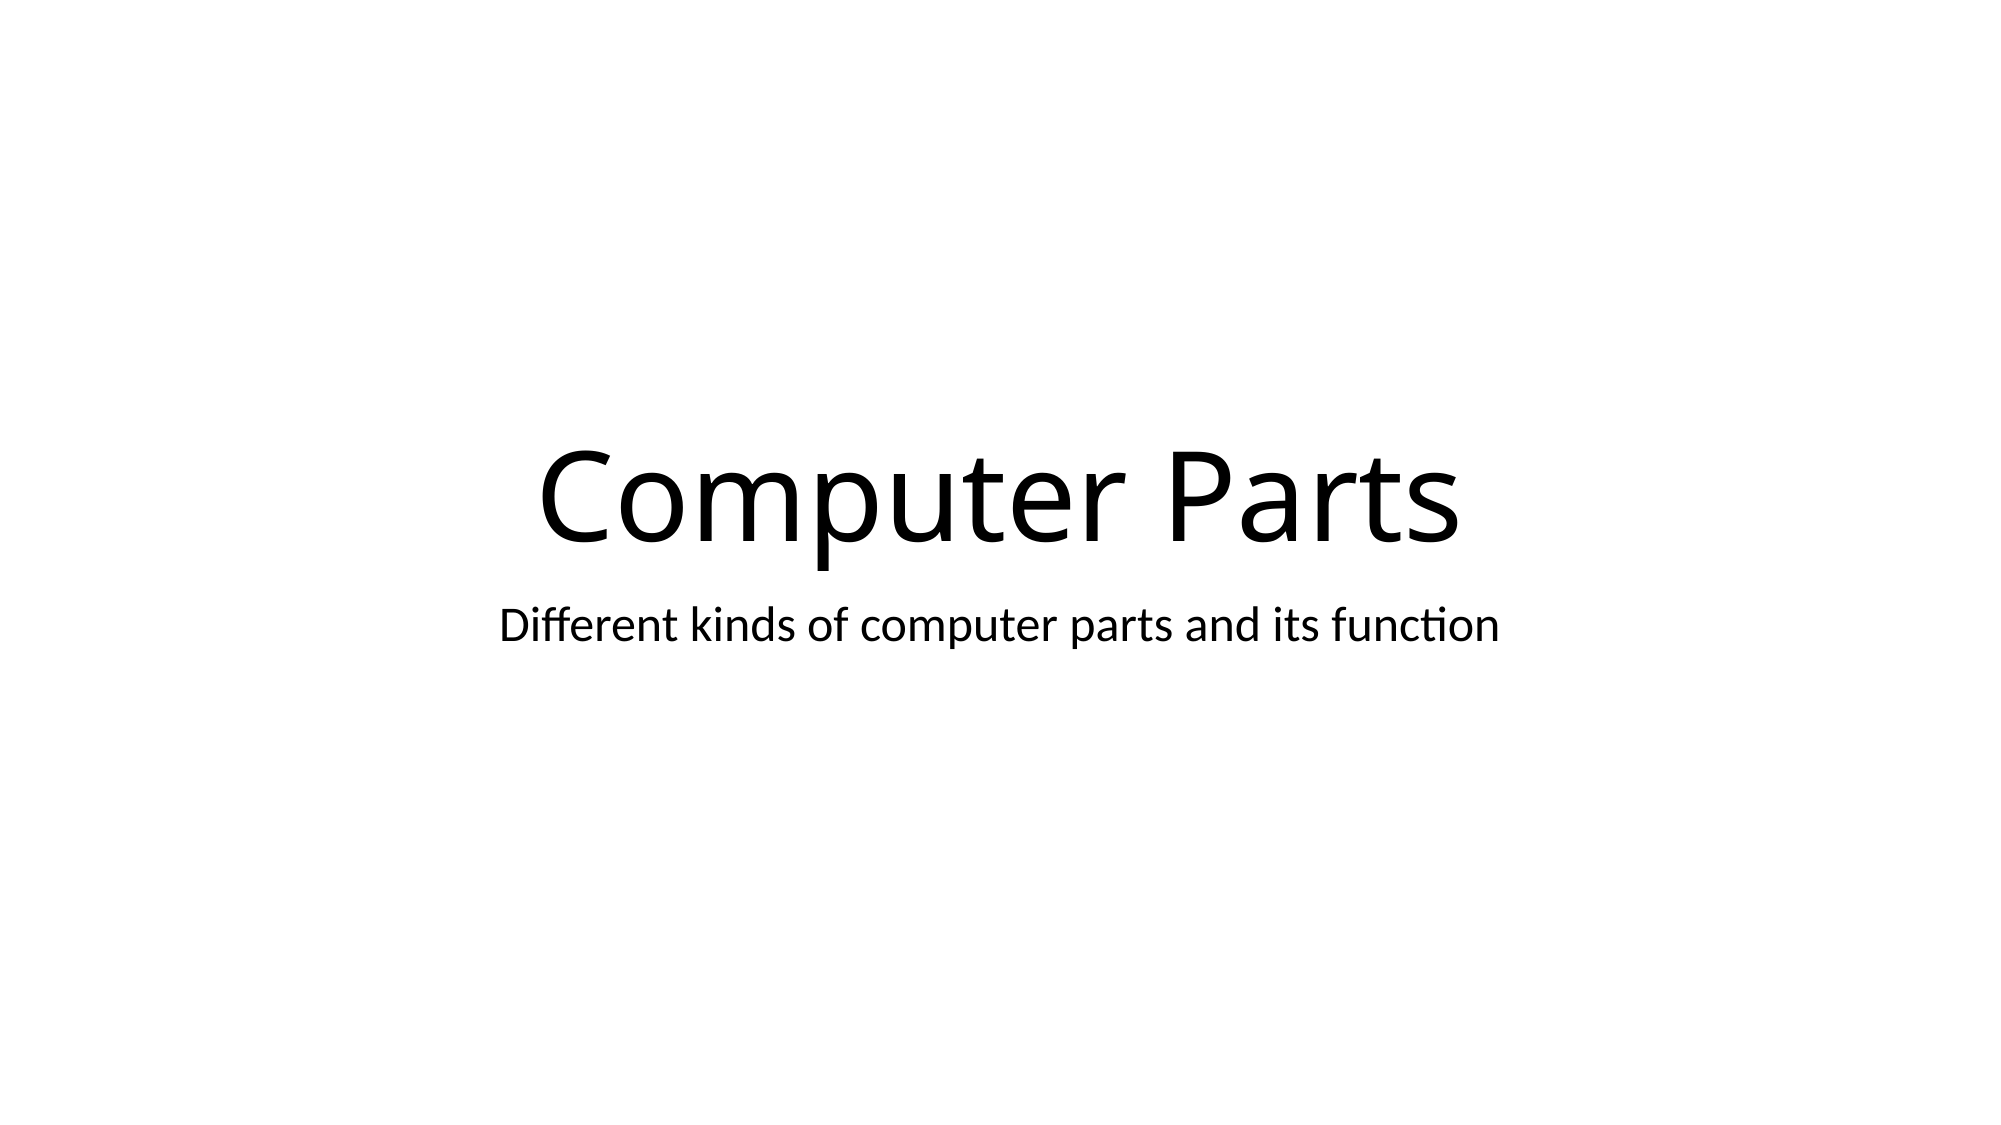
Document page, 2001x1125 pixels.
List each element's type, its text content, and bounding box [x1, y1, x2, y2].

subtitle Different kinds of computer parts and its function [249, 590, 1750, 863]
title Computer Parts [249, 184, 1750, 576]
